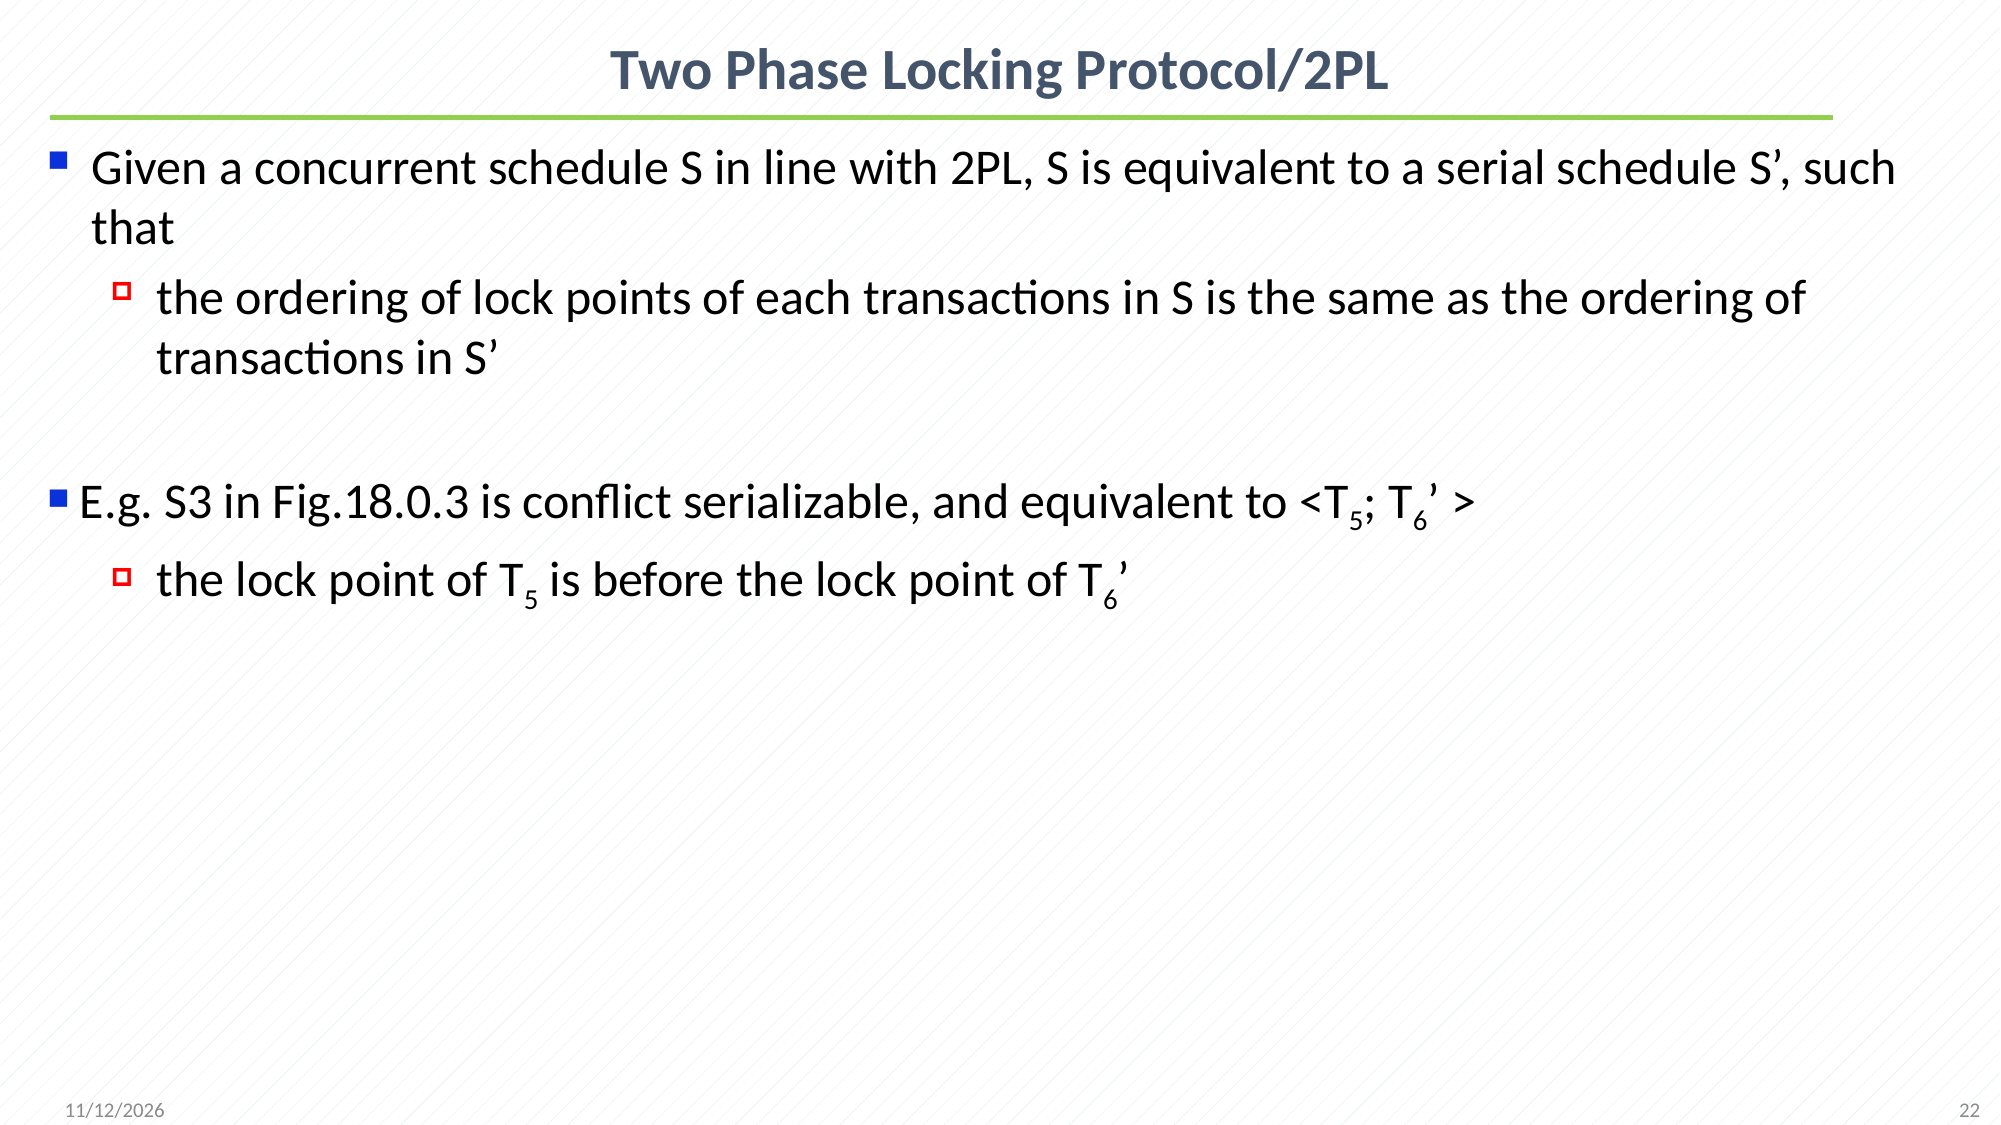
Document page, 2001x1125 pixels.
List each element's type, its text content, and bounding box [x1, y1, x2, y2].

title Two Phase Locking Protocol/2PL [50, 13, 1949, 126]
slide_number 22 [1545, 1079, 1996, 1125]
list Given a concurrent schedule S in line with 2PL, S is equivalent to a serial schedule S’, such that the ordering of lock points of each transactions in S is the same as the ordering of transactions in S’ E.g. S3 in Fig.18.0.3 is conflict serializable, and equivalent to <T5; T6’ > the lock point of T5 is before the lock point of T6’ [32, 126, 1974, 1081]
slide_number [49, 1079, 500, 1125]
